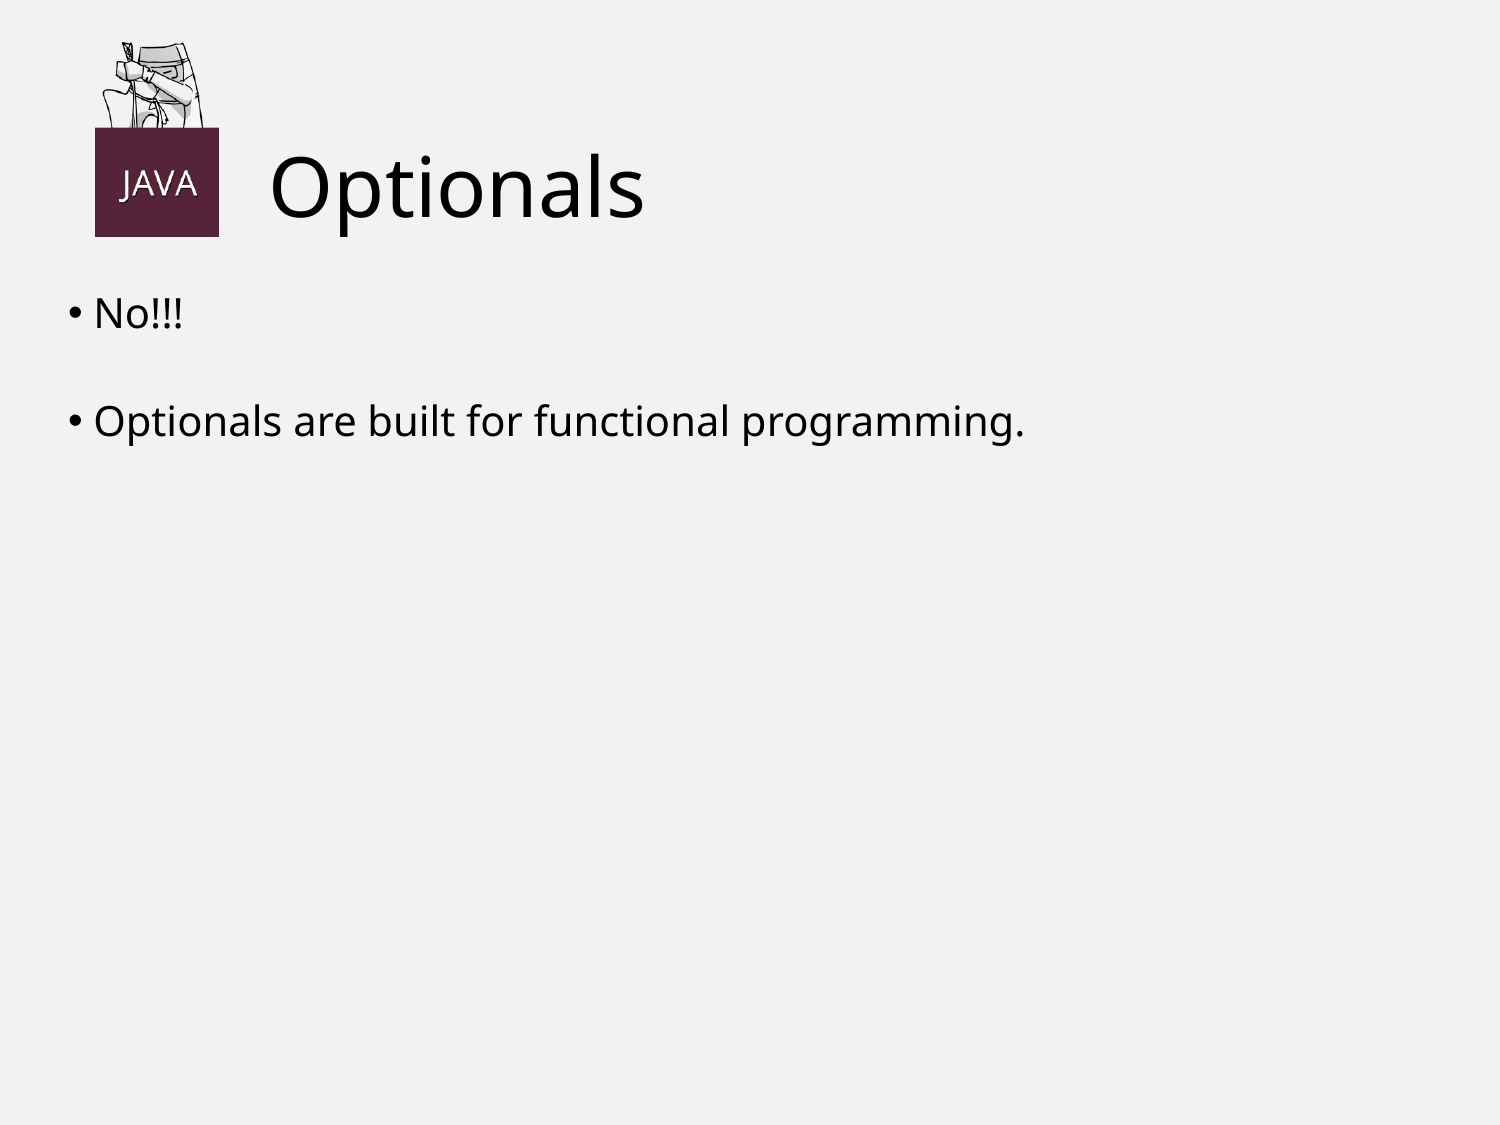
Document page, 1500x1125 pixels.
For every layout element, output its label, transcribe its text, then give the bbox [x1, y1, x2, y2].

picture [95, 42, 219, 238]
title Optionals [253, 90, 1500, 279]
text_box No!!! Optionals are built for functional programming. [53, 279, 1447, 705]
